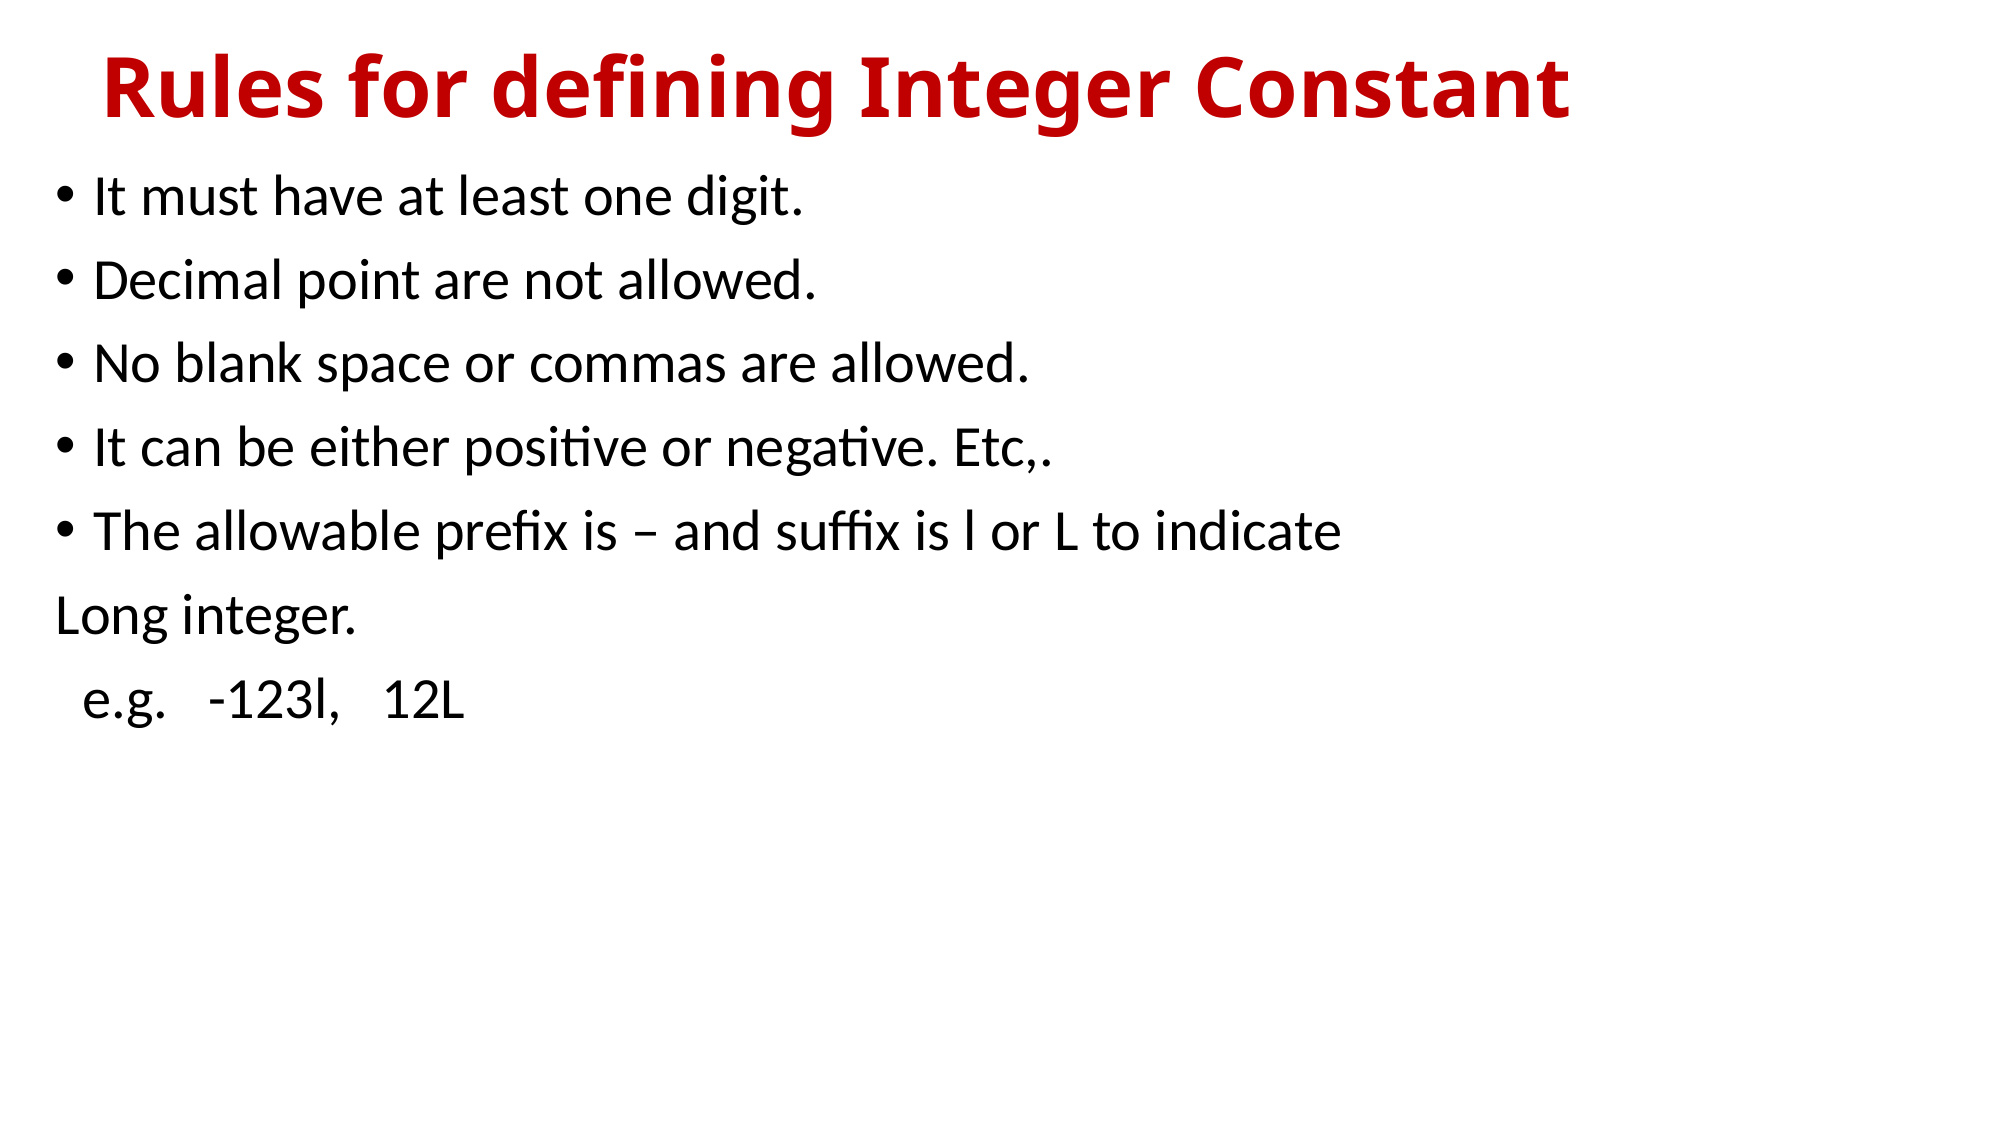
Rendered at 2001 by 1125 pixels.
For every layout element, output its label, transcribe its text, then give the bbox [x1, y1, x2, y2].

title Rules for defining Integer Constant [85, 23, 1659, 157]
list It must have at least one digit. Decimal point are not allowed. No blank space or commas are allowed. It can be either positive or negative. Etc,. The allowable prefix is – and suffix is l or L to indicate Long integer. e.g. -123l, 12L [40, 157, 1785, 911]
